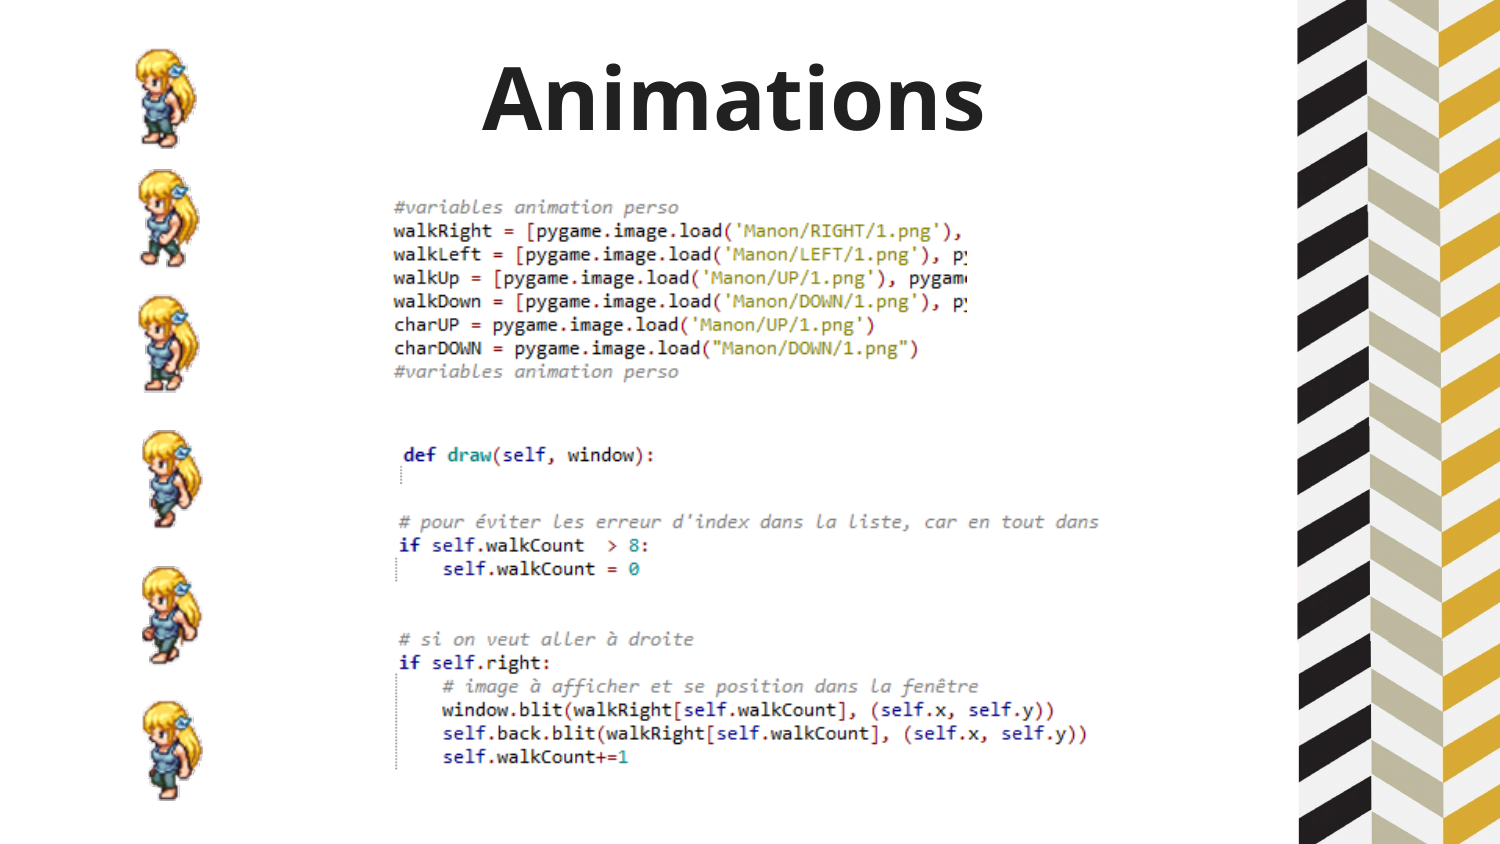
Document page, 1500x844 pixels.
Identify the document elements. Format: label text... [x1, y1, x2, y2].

picture [141, 700, 204, 801]
picture [398, 435, 667, 484]
picture [391, 0, 1500, 843]
title Animations [35, 27, 1297, 159]
picture [141, 429, 204, 530]
picture [391, 195, 967, 390]
picture [141, 564, 204, 666]
picture [138, 168, 201, 270]
picture [135, 48, 198, 149]
picture [138, 293, 201, 395]
